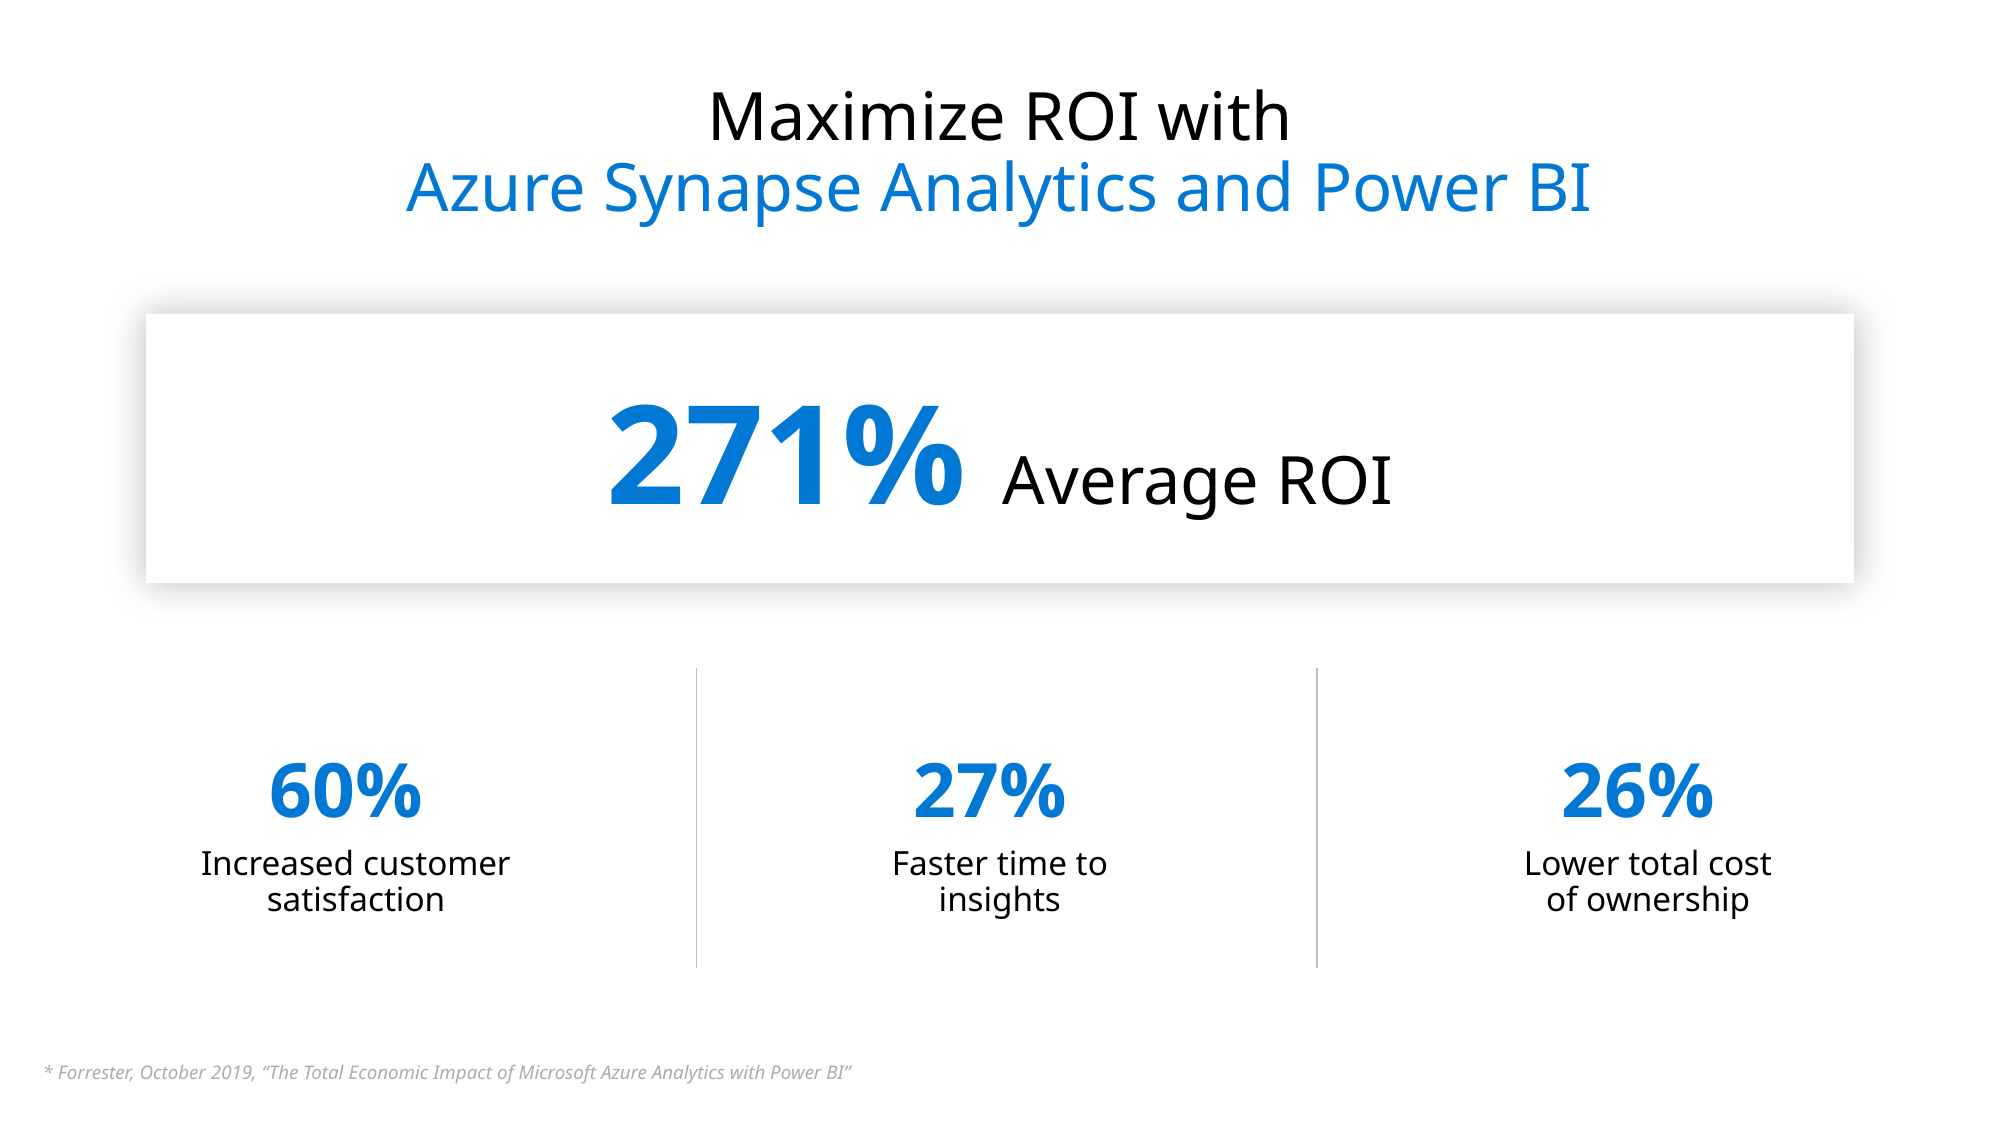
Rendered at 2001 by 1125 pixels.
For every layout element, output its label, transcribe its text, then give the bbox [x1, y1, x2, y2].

text_box 26% Lower total cost of ownership [1509, 752, 1787, 884]
text_box [145, 313, 1855, 584]
text_box Maximize ROI with Azure Synapse Analytics and Power BI [96, 75, 1904, 166]
text_box * Forrester, October 2019, “The Total Economic Impact of Microsoft Azure Analytics with Power BI” [12, 1053, 1381, 1094]
text_box 27% Faster time to insights [862, 752, 1138, 884]
text_box 271% Average ROI [306, 378, 1694, 542]
text_box 60% Increased customer satisfaction [179, 752, 534, 884]
